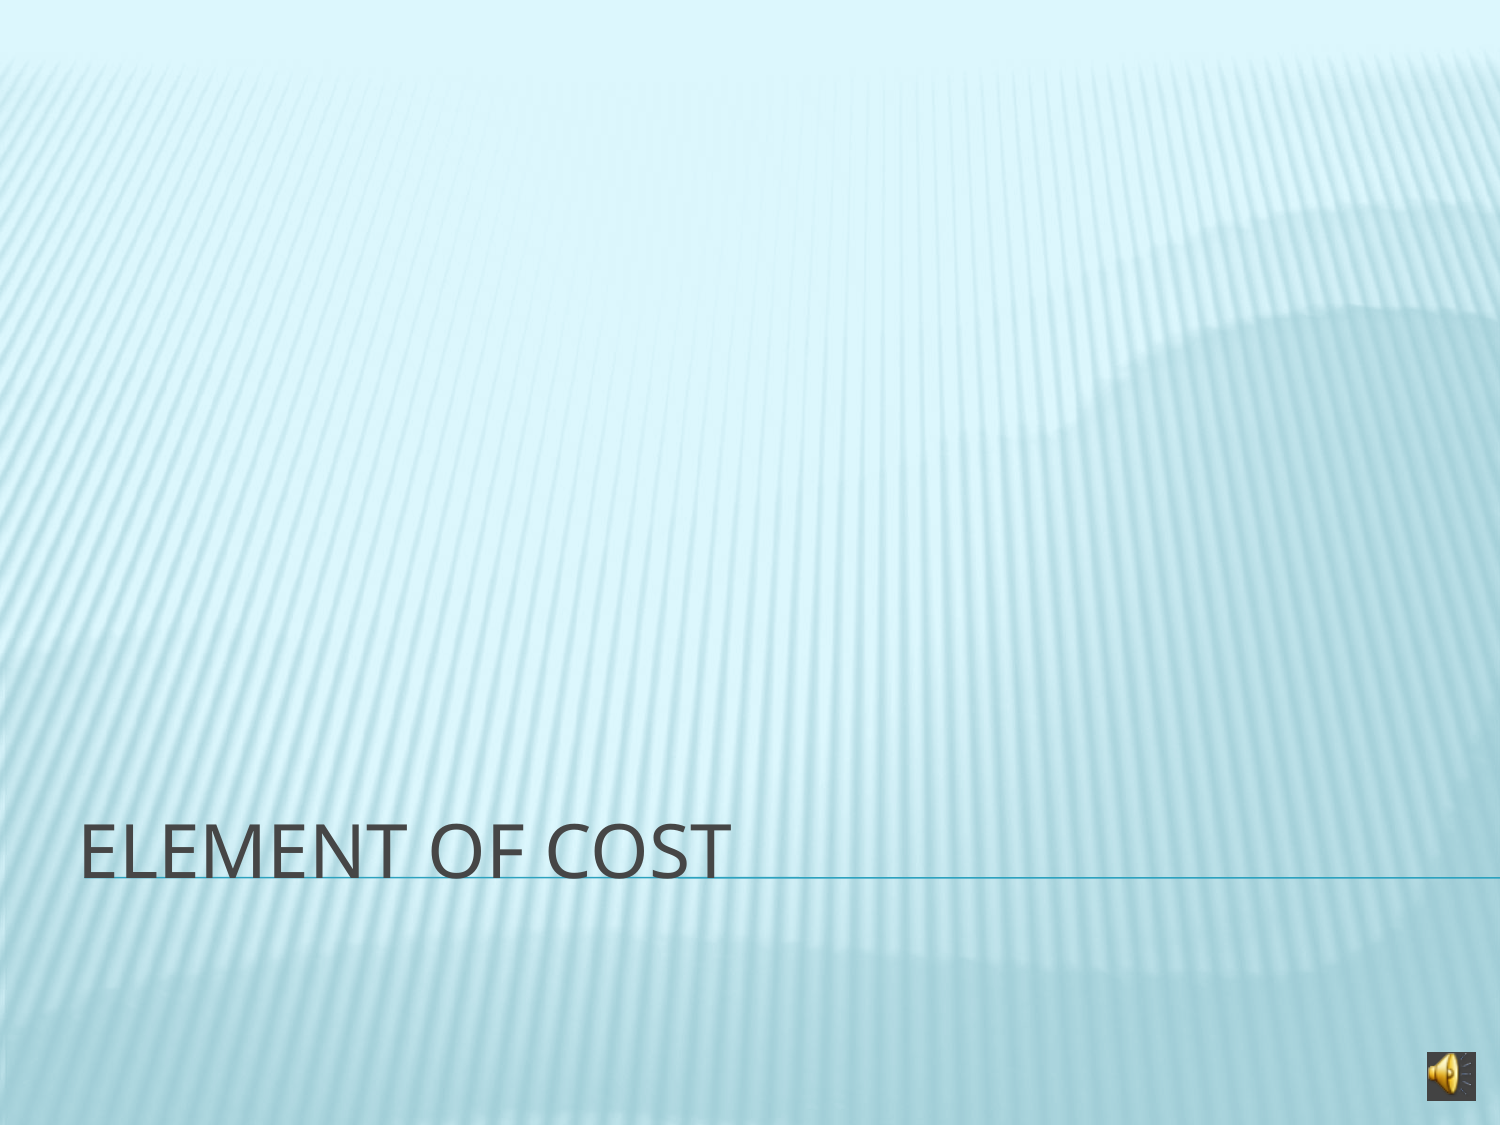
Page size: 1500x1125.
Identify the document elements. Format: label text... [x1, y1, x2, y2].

picture [1426, 1051, 1477, 1102]
title Element of cost [62, 796, 1450, 997]
